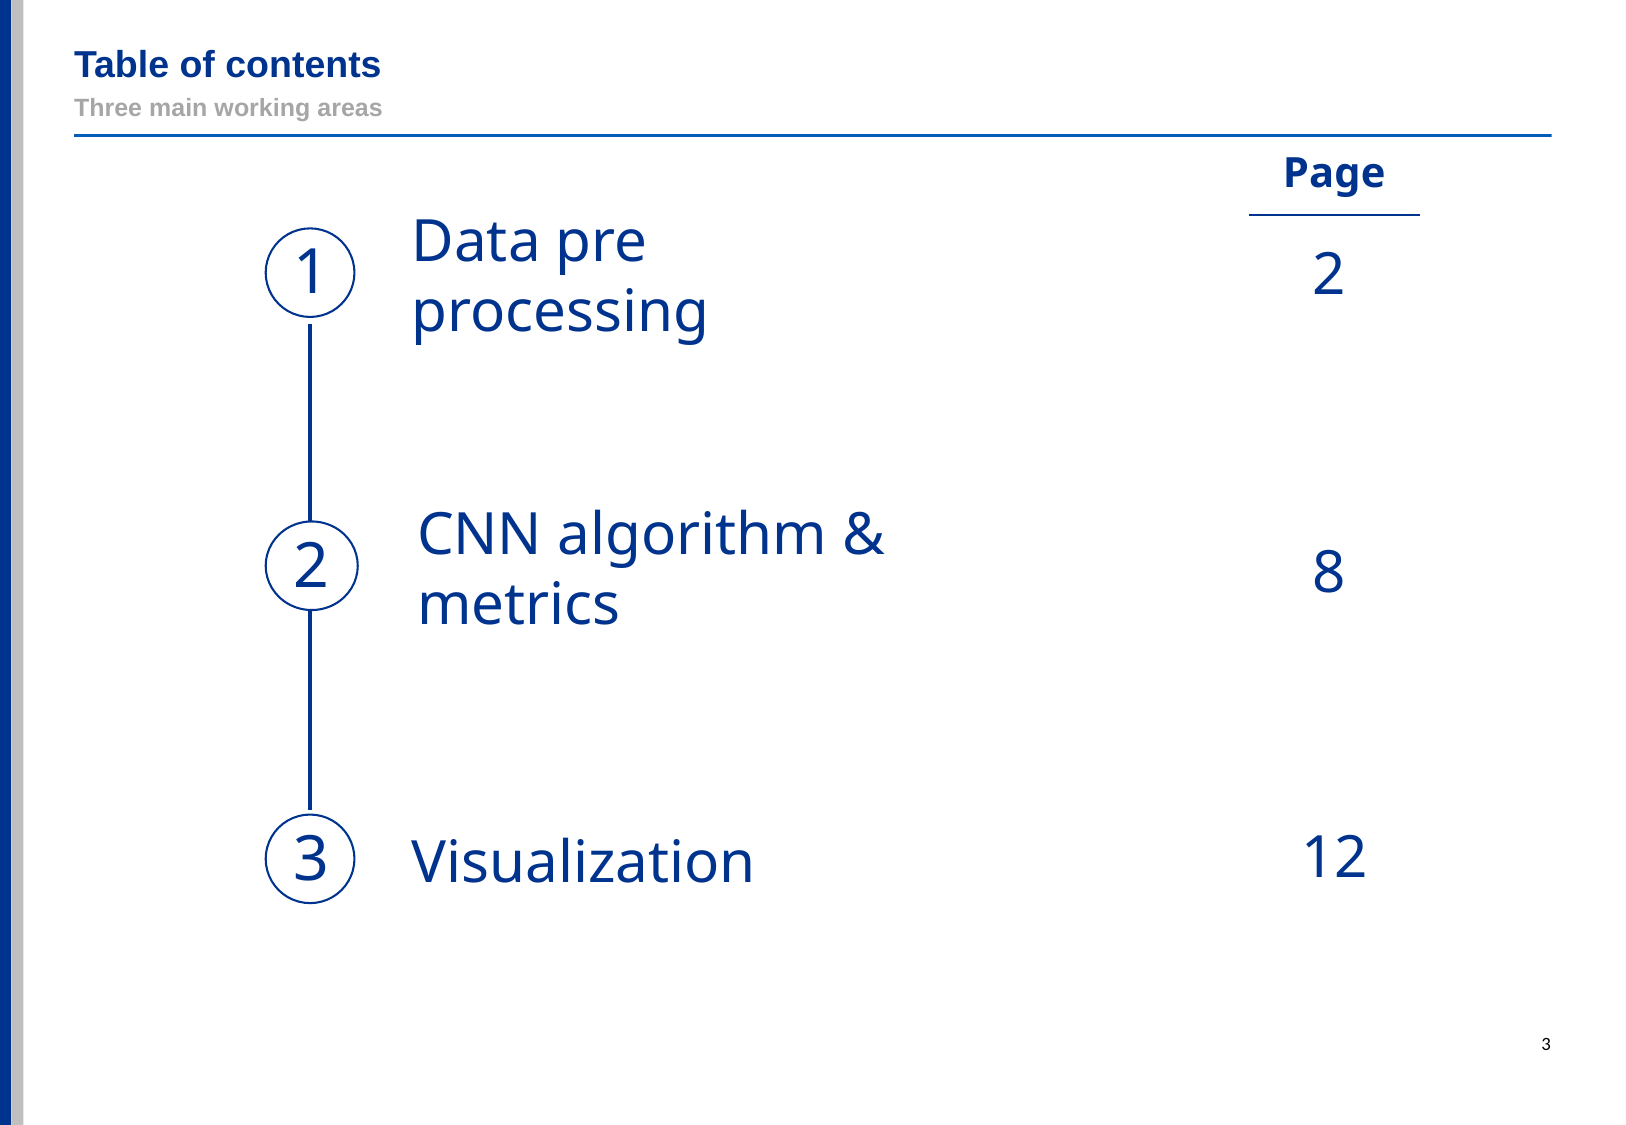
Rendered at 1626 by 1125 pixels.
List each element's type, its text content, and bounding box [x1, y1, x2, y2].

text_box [265, 814, 1005, 904]
text_box 12 [1276, 810, 1393, 886]
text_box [265, 215, 1420, 317]
text_box Page [1263, 141, 1405, 195]
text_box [265, 521, 1082, 611]
text_box 8 [1271, 524, 1388, 600]
list Table of contents [74, 44, 1551, 80]
list Three main working areas [74, 89, 1551, 124]
